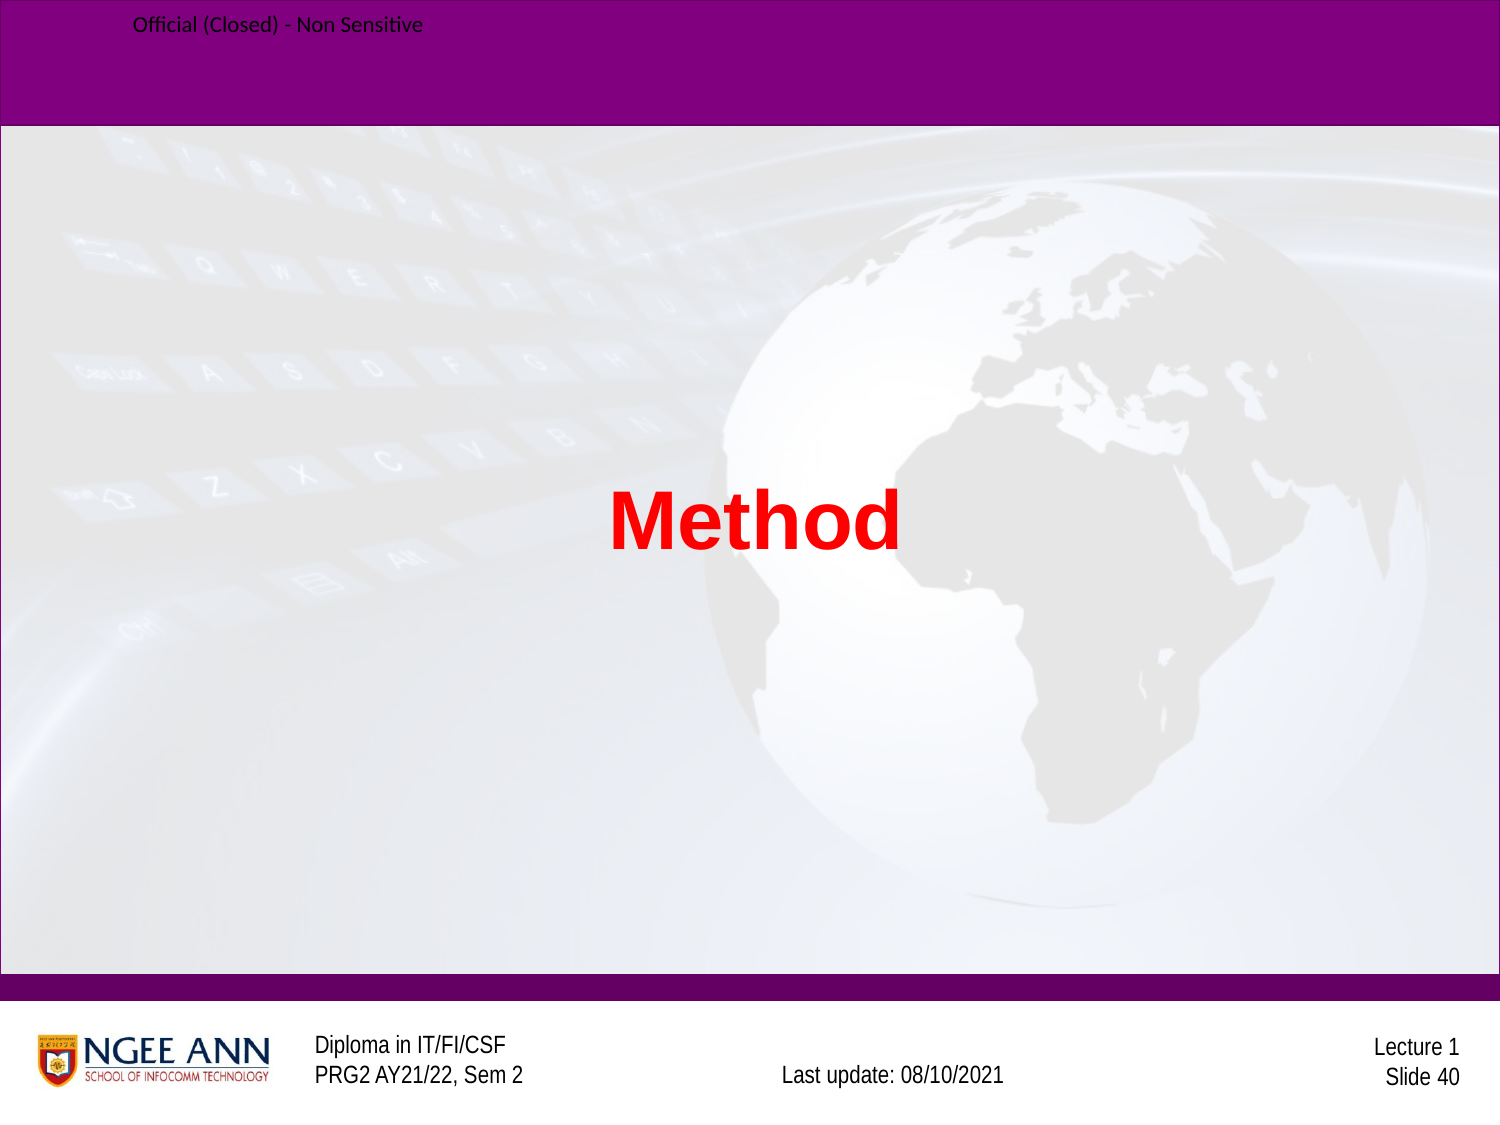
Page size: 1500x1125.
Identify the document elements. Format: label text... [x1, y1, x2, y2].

title Method [118, 458, 1394, 683]
picture [12, 1012, 294, 1109]
